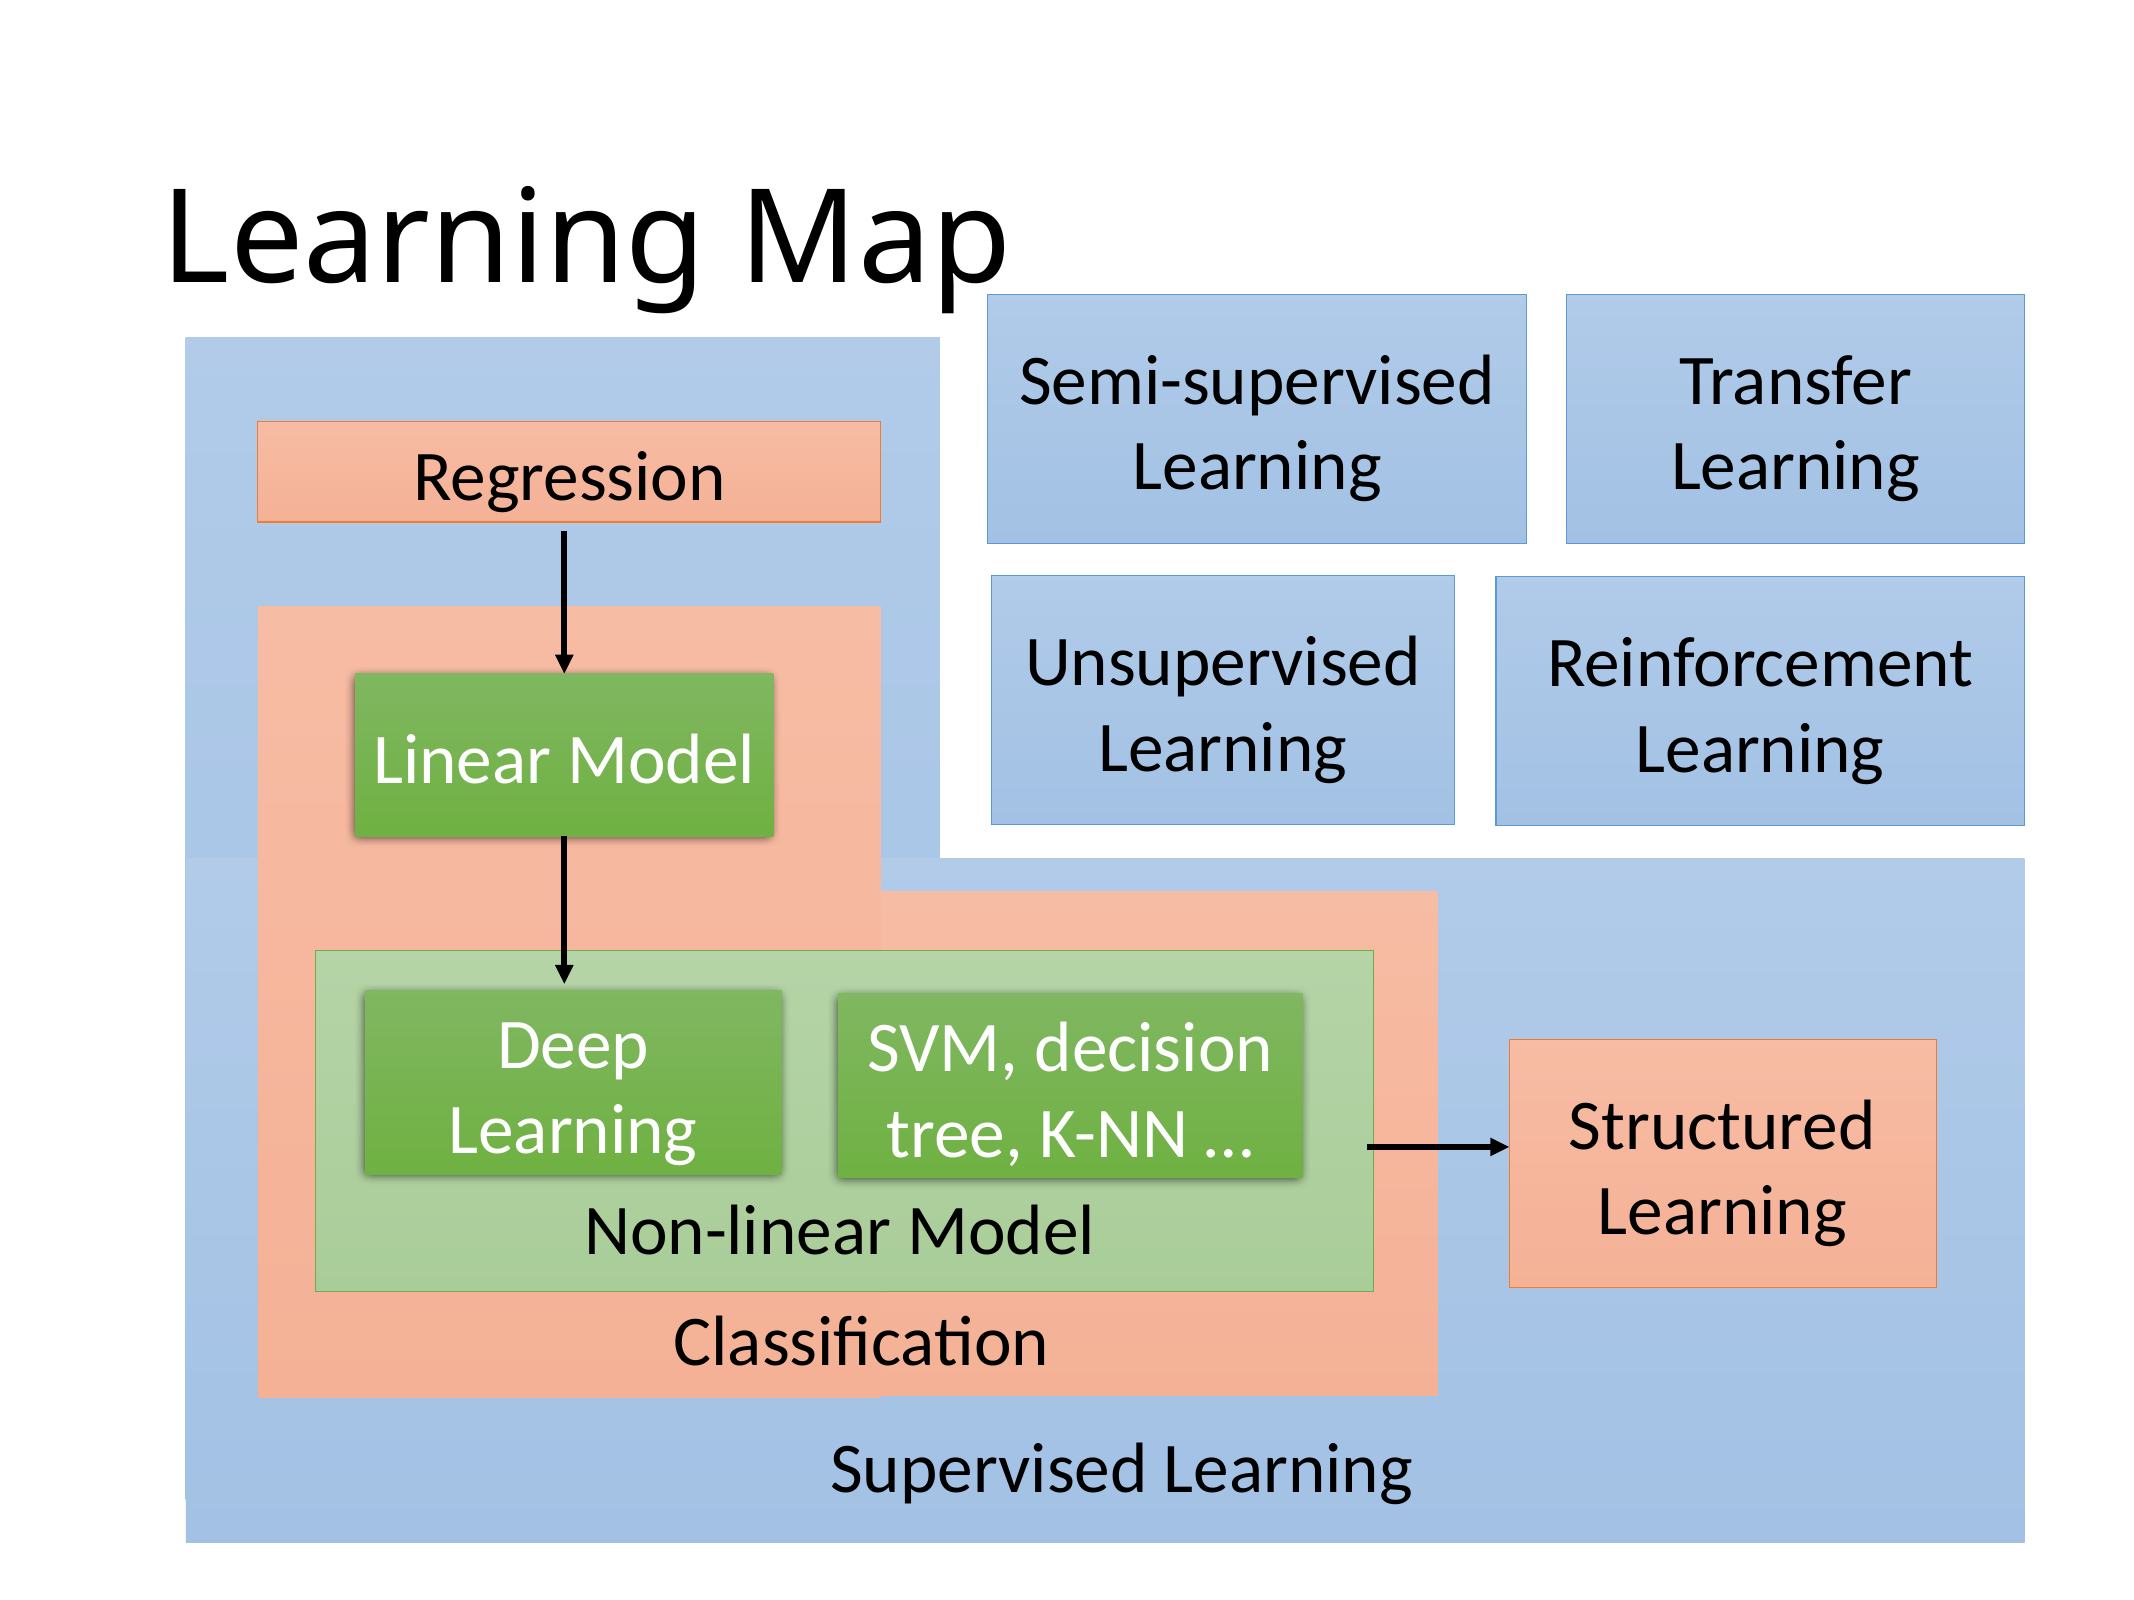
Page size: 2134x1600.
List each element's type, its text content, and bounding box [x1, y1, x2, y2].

text_box Reinforcement Learning [1495, 576, 2025, 826]
text_box SVM, decision tree, K-NN … [837, 993, 1303, 1178]
text_box Regression [257, 421, 881, 523]
text_box Non-linear Model [544, 1175, 1135, 1276]
text_box Transfer Learning [1566, 294, 2025, 544]
text_box [881, 1150, 1438, 1396]
text_box [185, 858, 2025, 1543]
text_box [185, 395, 940, 858]
text_box Structured Learning [1509, 1039, 1937, 1288]
text_box Linear Model [355, 673, 774, 837]
text_box [315, 950, 1374, 1292]
text_box Deep Learning [364, 990, 782, 1175]
text_box Classification [623, 1292, 1100, 1388]
text_box [881, 891, 1438, 1144]
text_box Unsupervised Learning [991, 575, 1455, 825]
text_box [257, 606, 881, 1398]
title Learning Map [146, 85, 1987, 395]
text_box Supervised Learning [725, 1413, 1519, 1514]
text_box Semi-supervised Learning [987, 294, 1527, 544]
